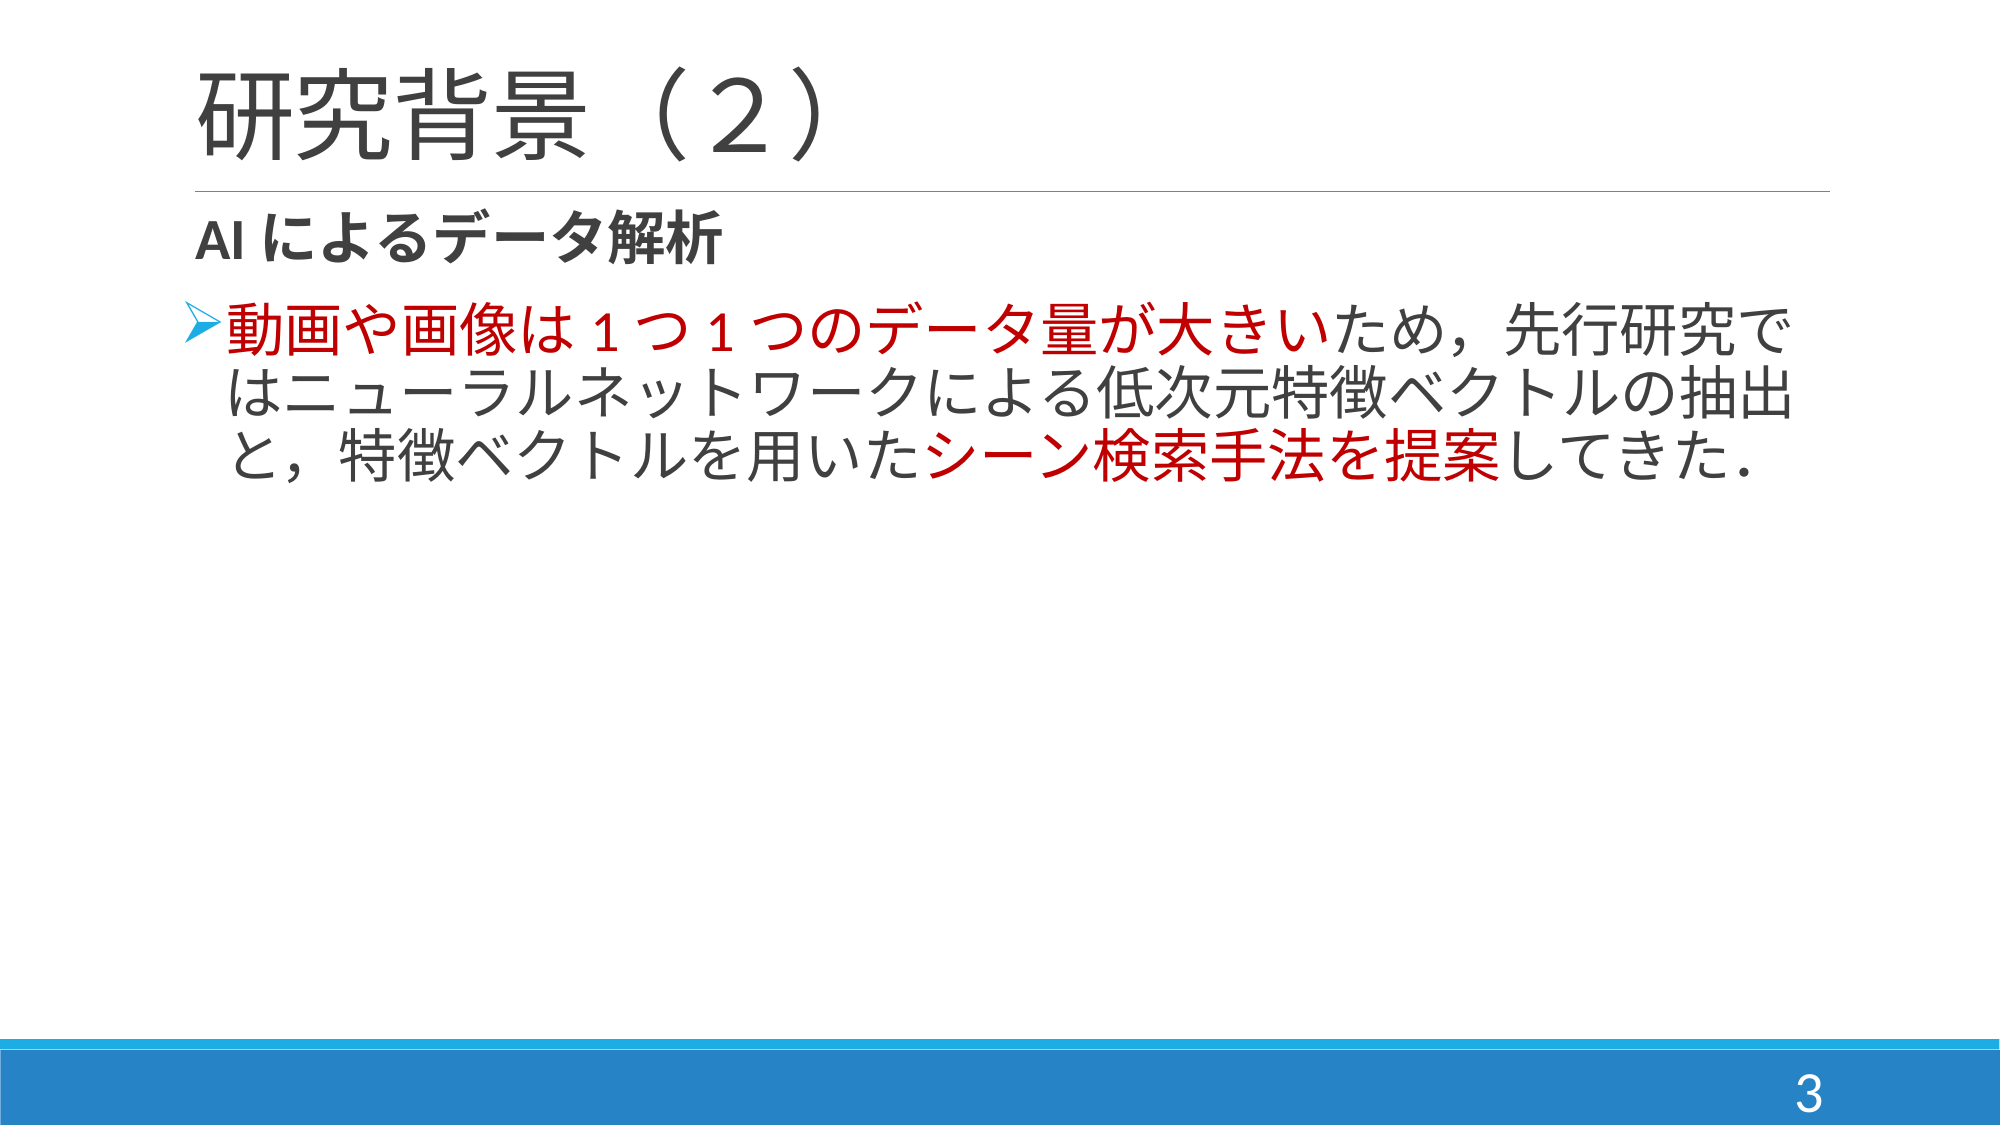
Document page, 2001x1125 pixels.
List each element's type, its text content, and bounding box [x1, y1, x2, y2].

list AIによるデータ解析 動画や画像は1つ1つのデータ量が大きいため，先行研究ではニューラルネットワークによる低次元特徴ベクトルの抽出と，特徴ベクトルを用いたシーン検索手法を提案してきた． [180, 201, 1830, 1010]
slide_number 3 [1624, 1059, 1840, 1120]
title 研究背景（２） [180, 47, 1830, 181]
